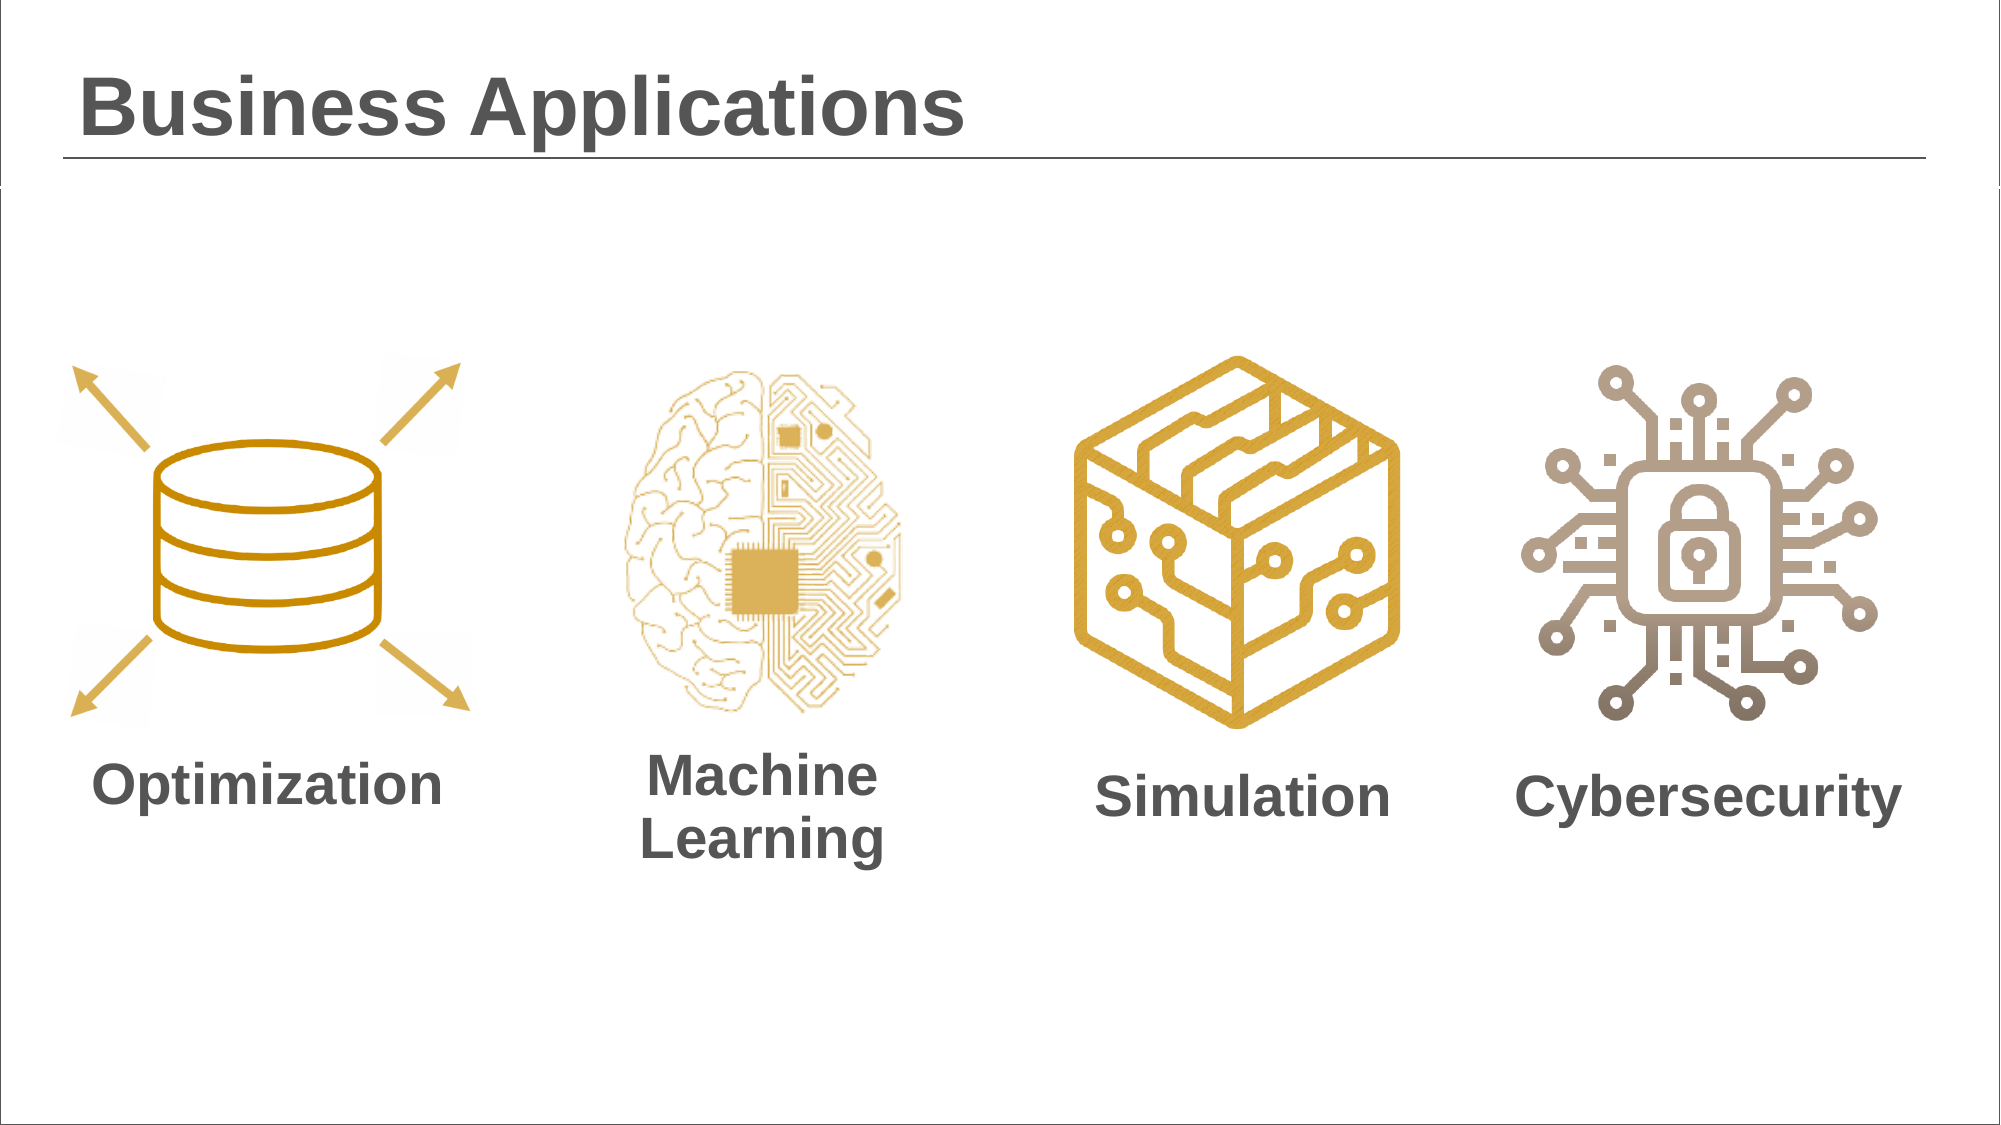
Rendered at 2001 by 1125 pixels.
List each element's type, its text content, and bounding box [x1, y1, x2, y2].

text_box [63, 357, 472, 723]
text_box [976, 341, 1510, 843]
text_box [1442, 353, 1976, 843]
text_box Optimization [0, 740, 511, 831]
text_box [511, 353, 1015, 871]
title Business Applications [63, 63, 1062, 154]
